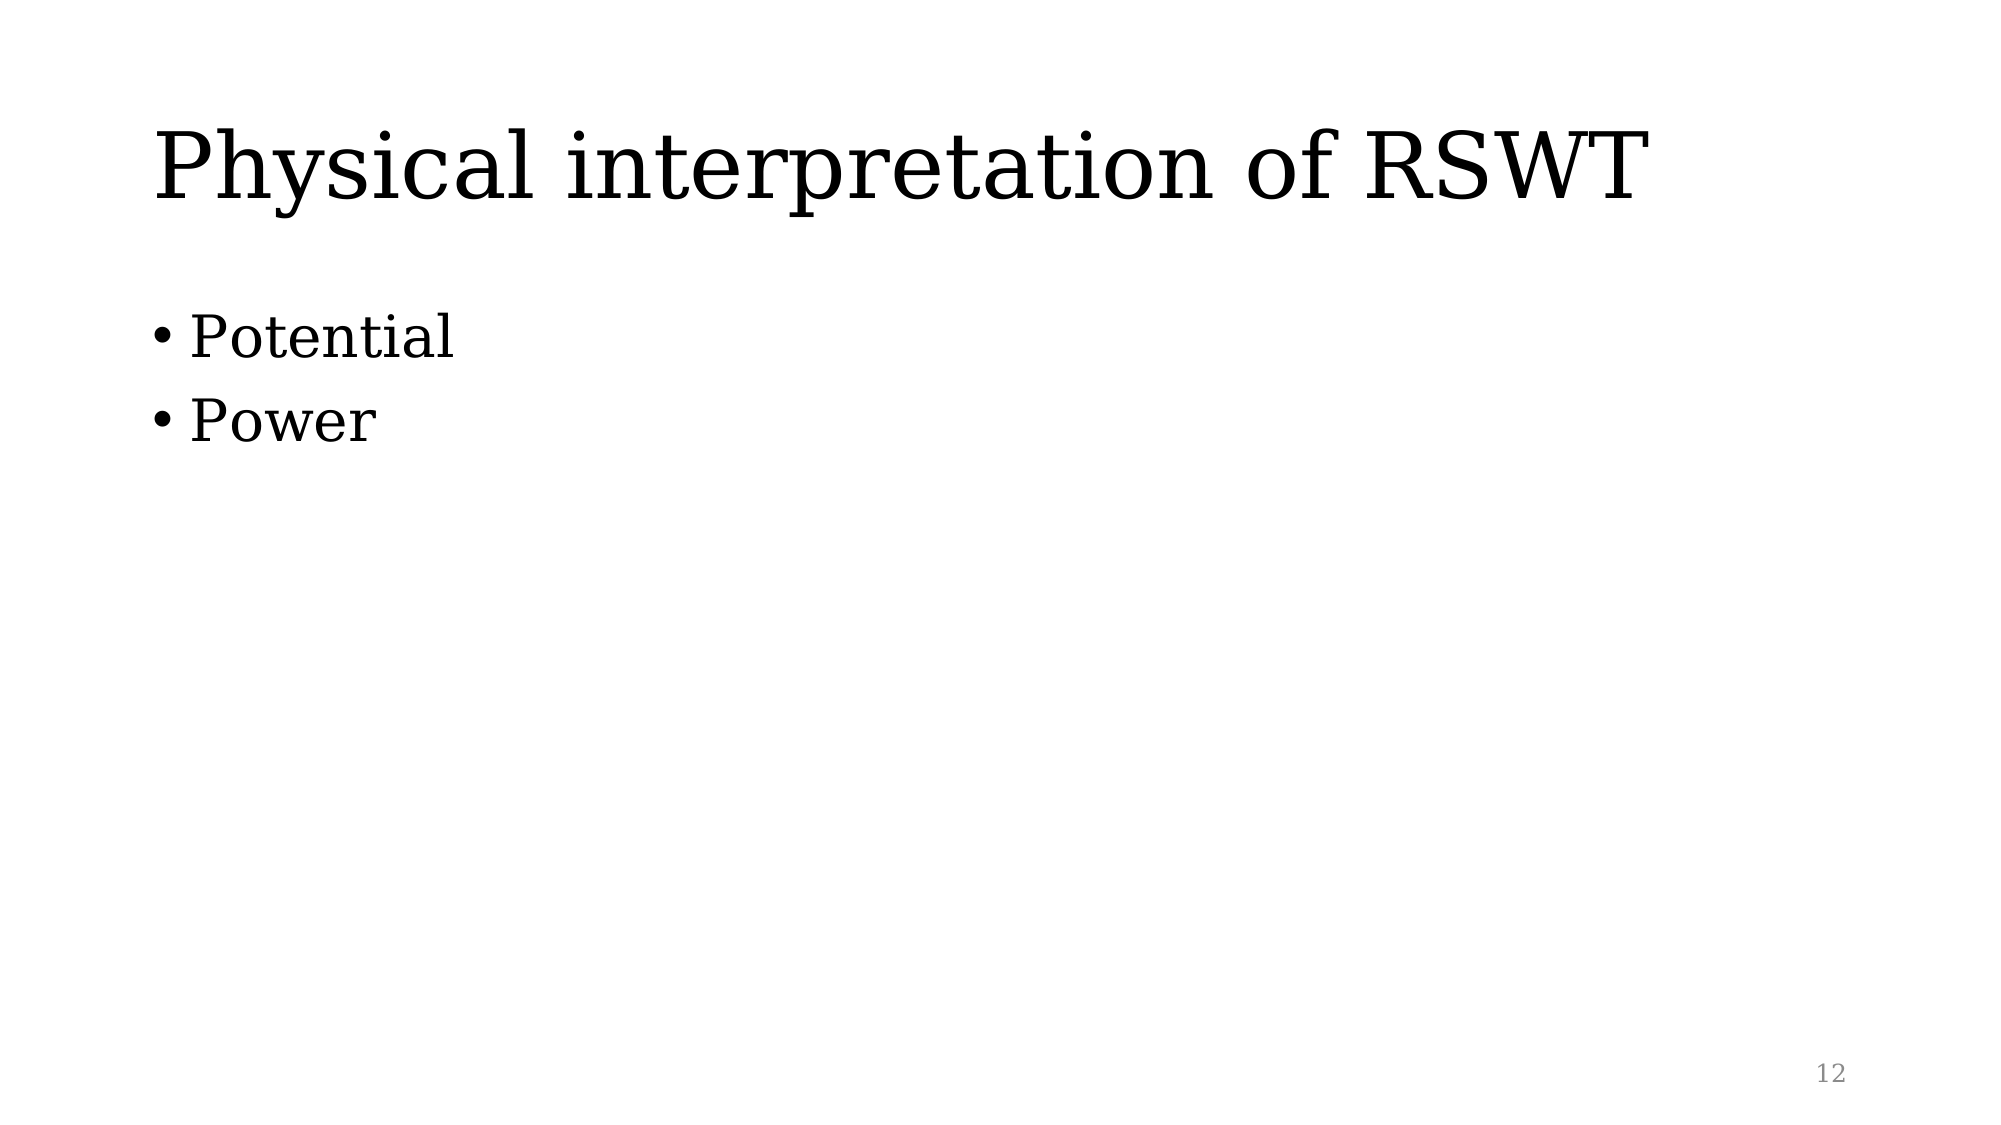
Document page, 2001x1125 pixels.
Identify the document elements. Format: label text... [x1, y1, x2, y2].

title Physical interpretation of RSWT [137, 59, 1863, 278]
slide_number 12 [1412, 1042, 1863, 1103]
list Potential Power [137, 299, 1863, 1014]
